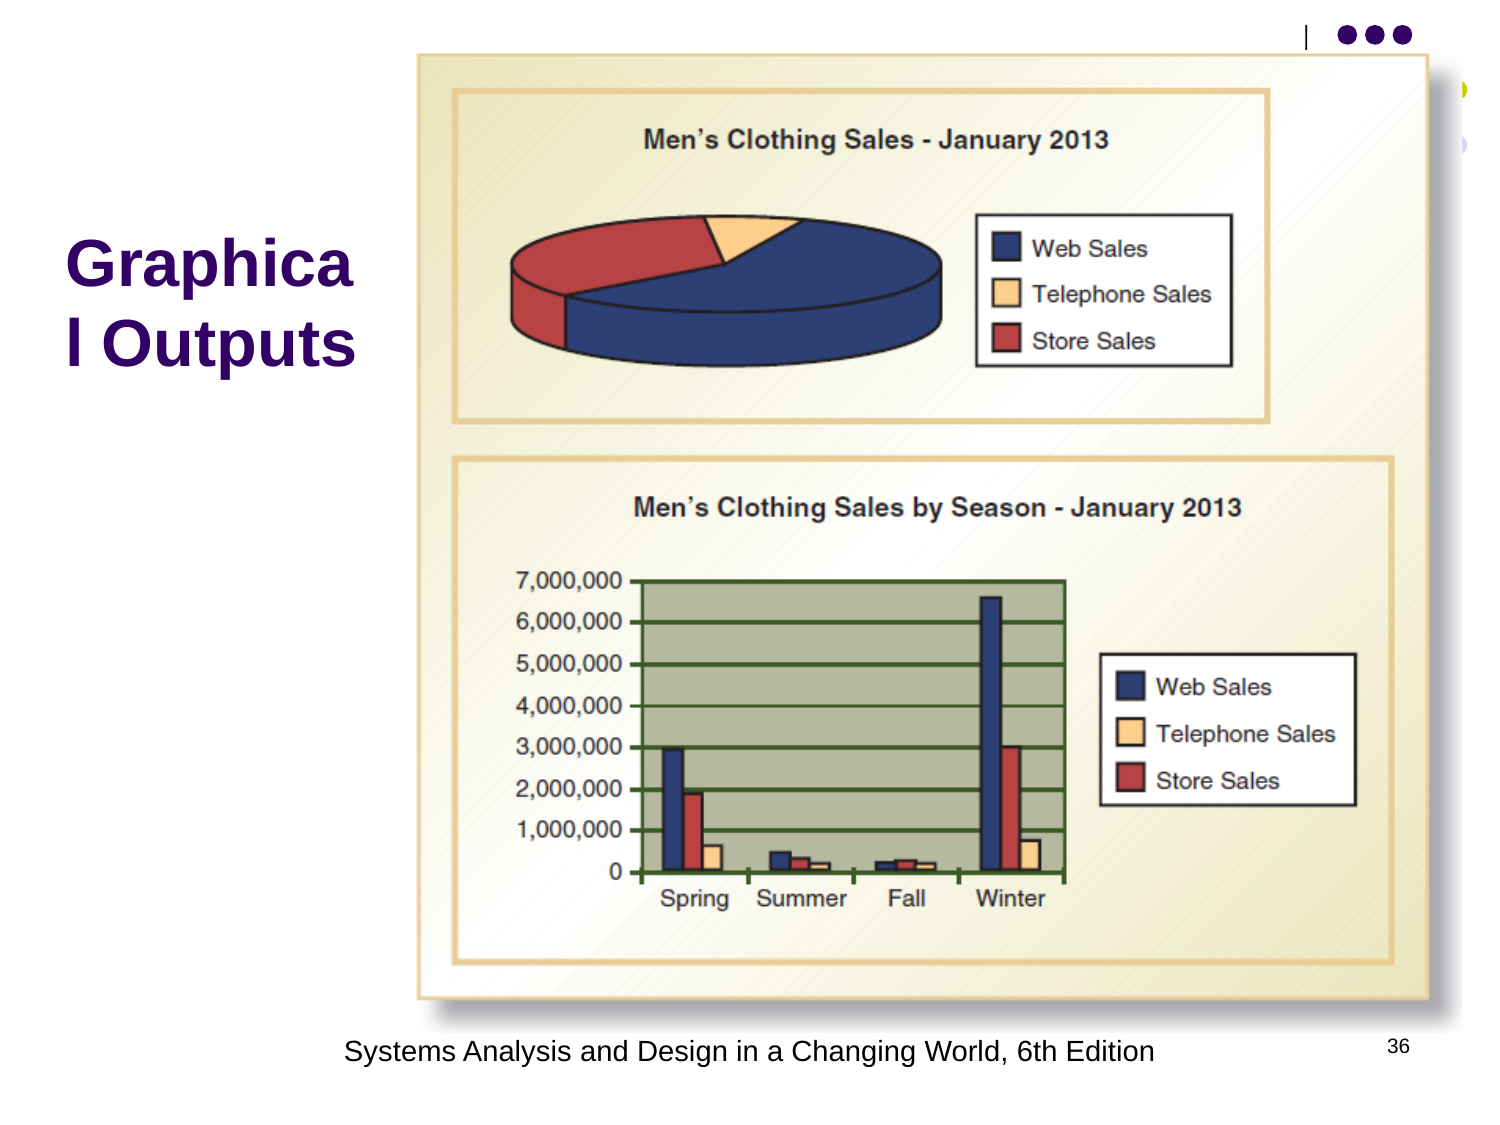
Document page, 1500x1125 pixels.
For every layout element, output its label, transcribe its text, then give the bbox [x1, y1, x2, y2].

footer Systems Analysis and Design in a Changing World, 6th Edition [300, 1025, 1200, 1100]
title Graphical Outputs [49, 149, 388, 388]
slide_number 36 [1237, 1041, 1425, 1100]
picture [412, 49, 1463, 1033]
